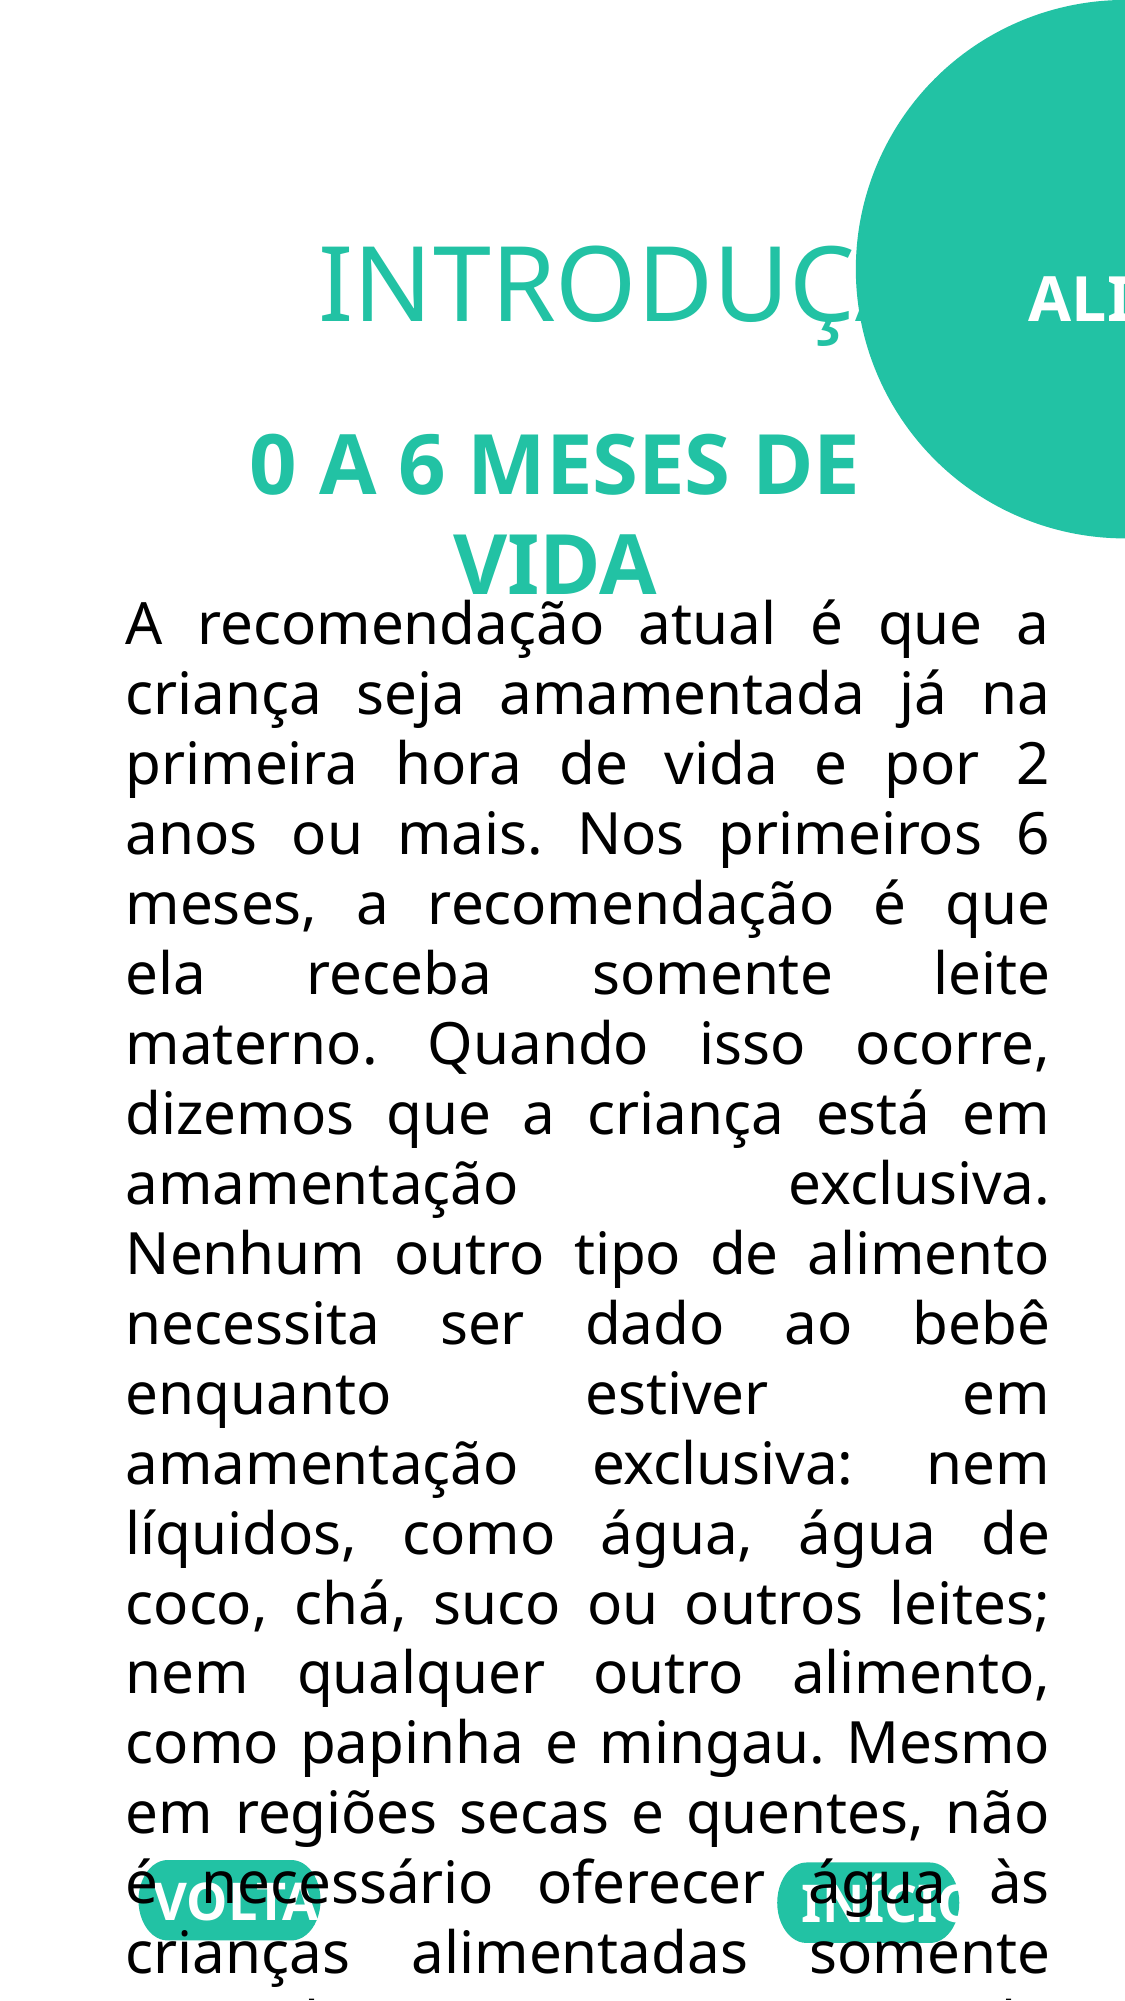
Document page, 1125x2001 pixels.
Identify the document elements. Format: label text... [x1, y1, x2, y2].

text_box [855, 0, 1125, 764]
text_box A recomendação atual é que a criança seja amamentada já na primeira hora de vida e por 2 anos ou mais. Nos primeiros 6 meses, a recomendação é que ela receba somente leite materno. Quando isso ocorre, dizemos que a criança está em amamentação exclusiva. Nenhum outro tipo de alimento necessita ser dado ao bebê enquanto estiver em amamentação exclusiva: nem líquidos, como água, água de coco, chá, suco ou outros leites; nem qualquer outro alimento, como papinha e mingau. Mesmo em regiões secas e quentes, não é necessário oferecer água às crianças alimentadas somente com leite materno, pois ele possui toda a água necessária para a hidratação nesse período. Em dias quentes, a criança poderá querer mamar com mais frequência para matar a sede [111, 578, 1065, 2000]
text_box INTRODUÇÃO ALIMENTAR [303, 209, 855, 350]
text_box 0 A 6 MESES DE VIDA [219, 403, 855, 578]
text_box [777, 1862, 1125, 1943]
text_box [138, 1859, 694, 1941]
